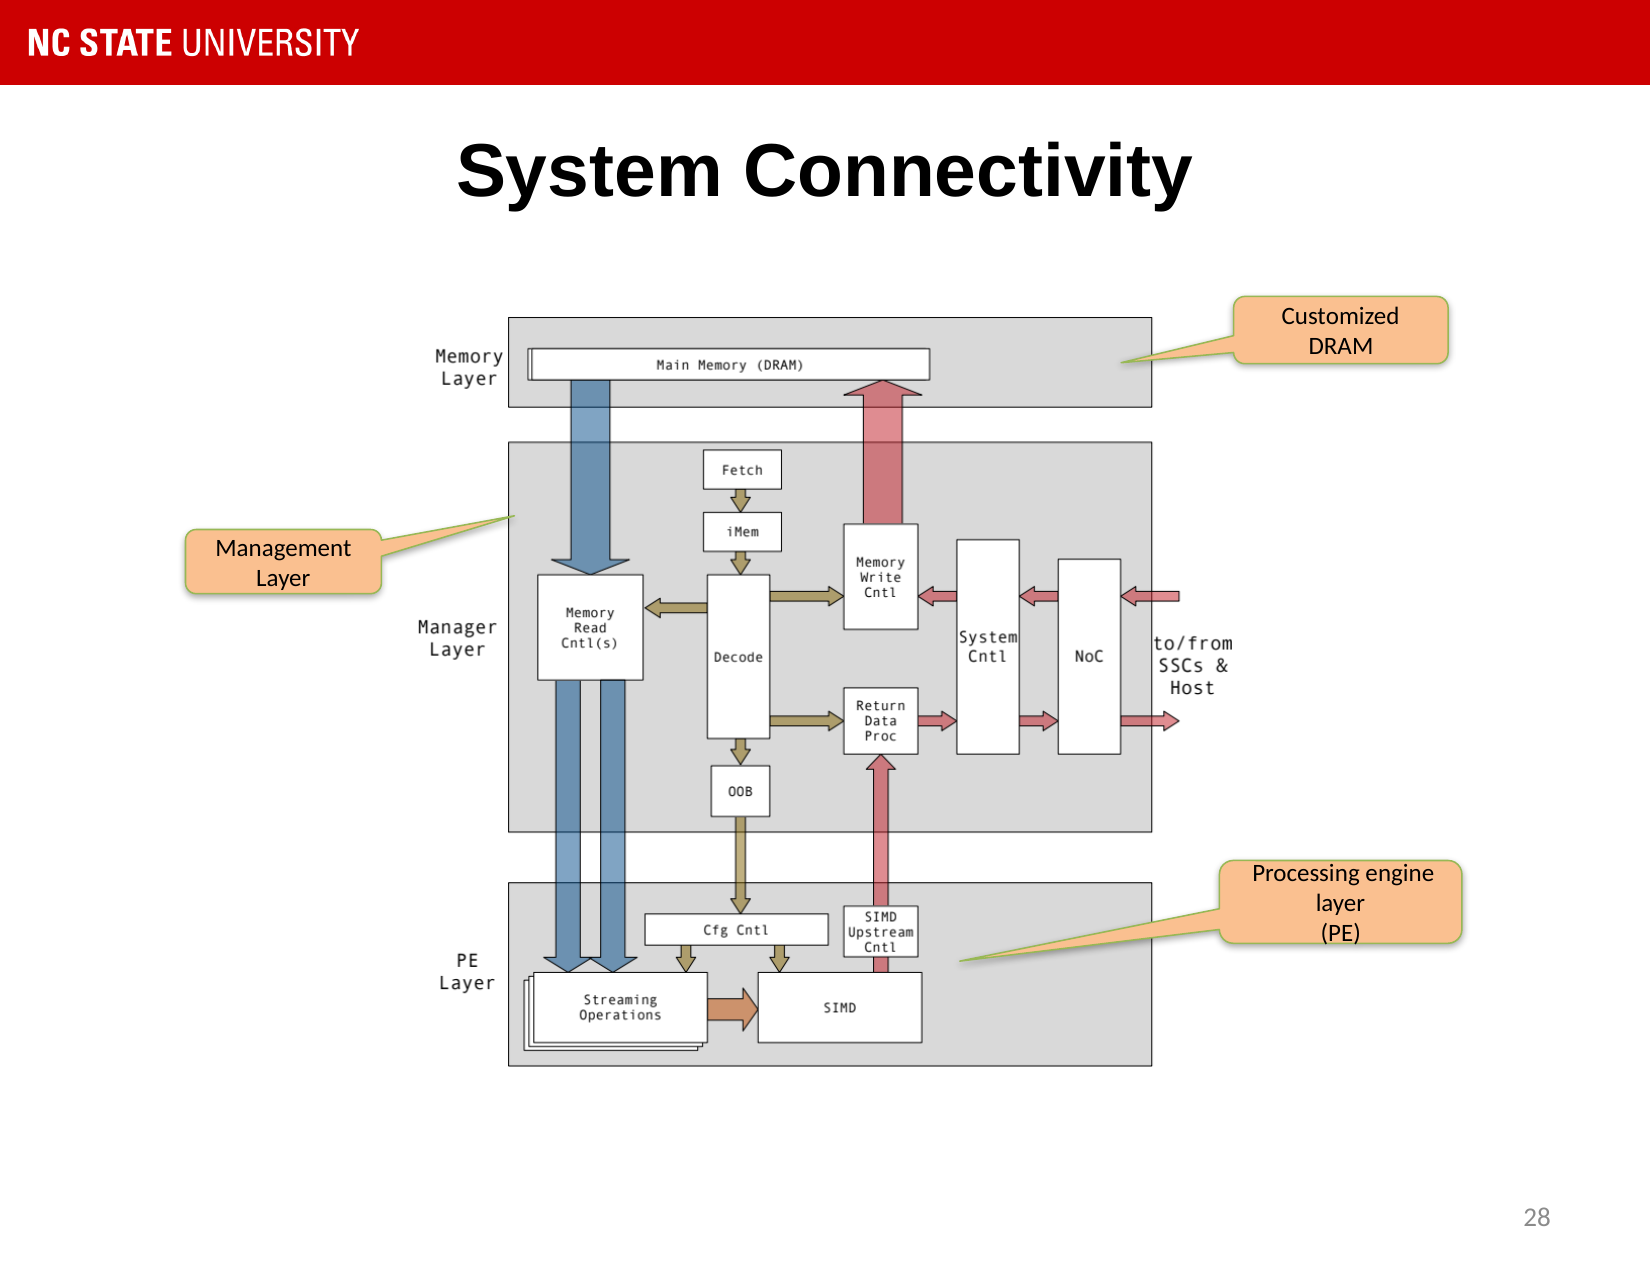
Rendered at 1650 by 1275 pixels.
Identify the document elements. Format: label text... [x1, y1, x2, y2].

text_box Processing engine layer (PE) [1239, 859, 1463, 945]
picture [0, 0, 1650, 85]
slide_number 28 [1182, 1181, 1568, 1250]
text_box Customized DRAM [1232, 295, 1449, 365]
text_box Management Layer [184, 528, 409, 595]
title System Connectivity [82, 94, 1568, 239]
picture [414, 314, 1234, 1068]
